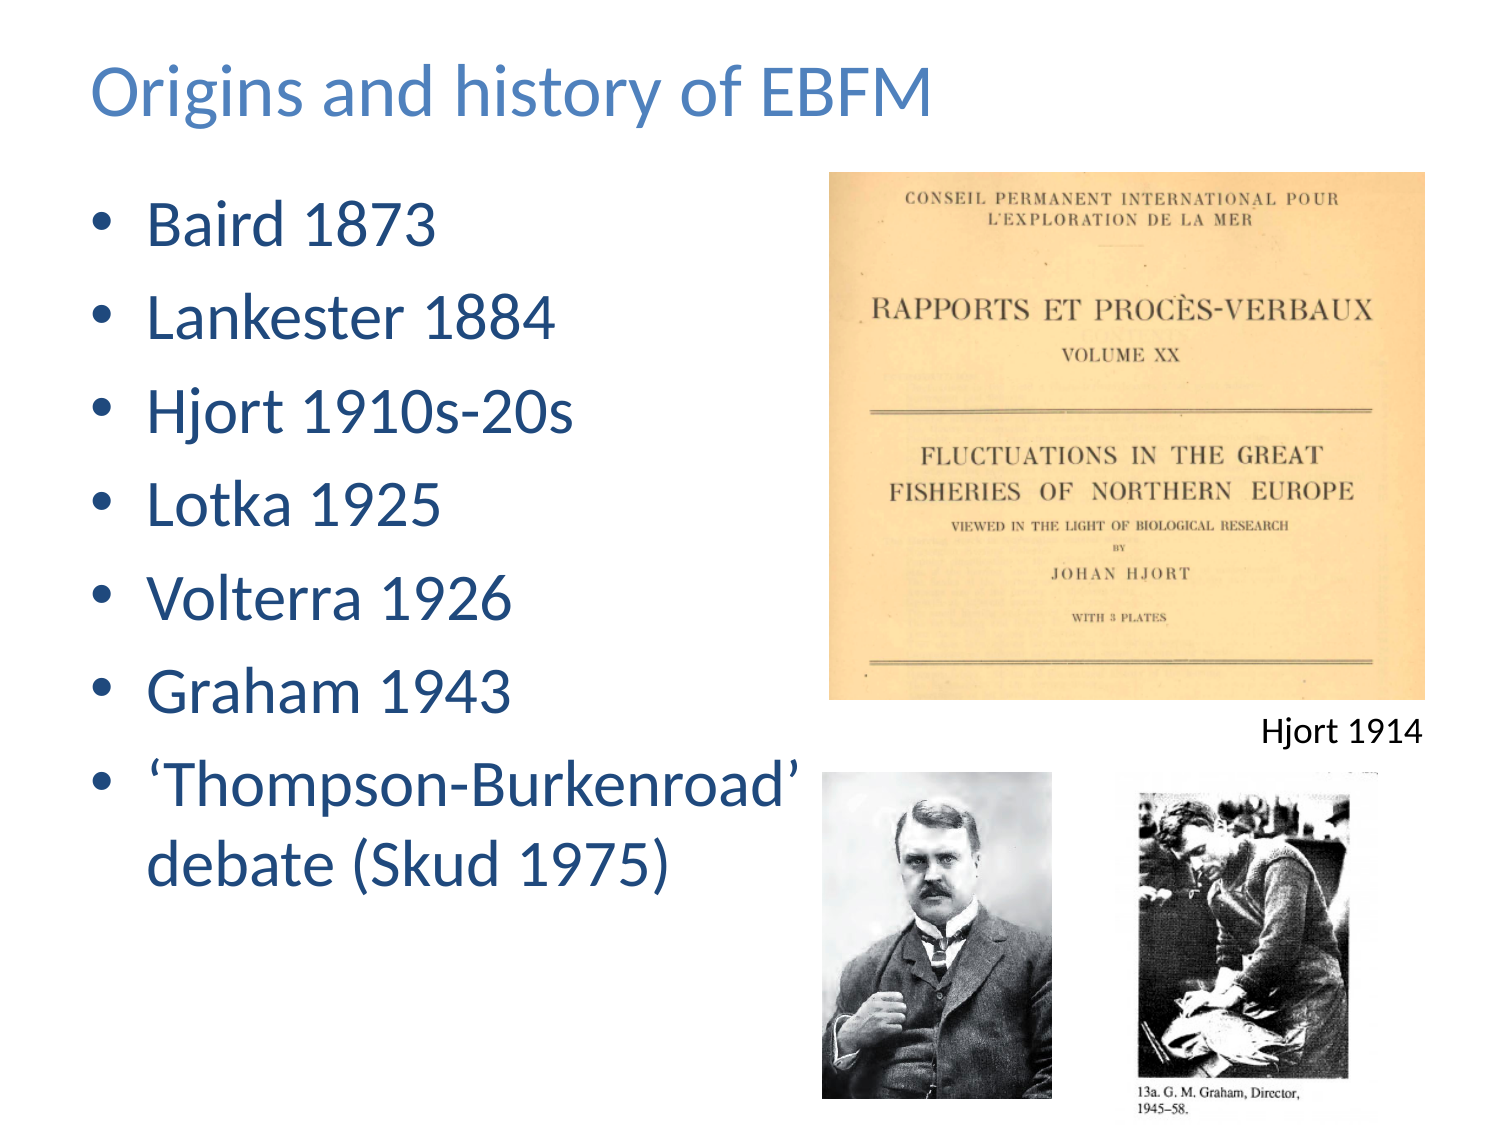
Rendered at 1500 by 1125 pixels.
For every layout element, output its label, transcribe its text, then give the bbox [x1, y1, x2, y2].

picture [1115, 772, 1378, 1125]
title Origins and history of EBFM [75, 30, 1425, 144]
picture [821, 772, 1053, 1099]
list Baird 1873 Lankester 1884 Hjort 1910s-20s Lotka 1925 Volterra 1926 Graham 1943 ‘Thompson-Burkenroad’ debate (Skud 1975) [75, 172, 1425, 1090]
picture [829, 172, 1426, 700]
text_box Hjort 1914 [1246, 699, 1500, 759]
